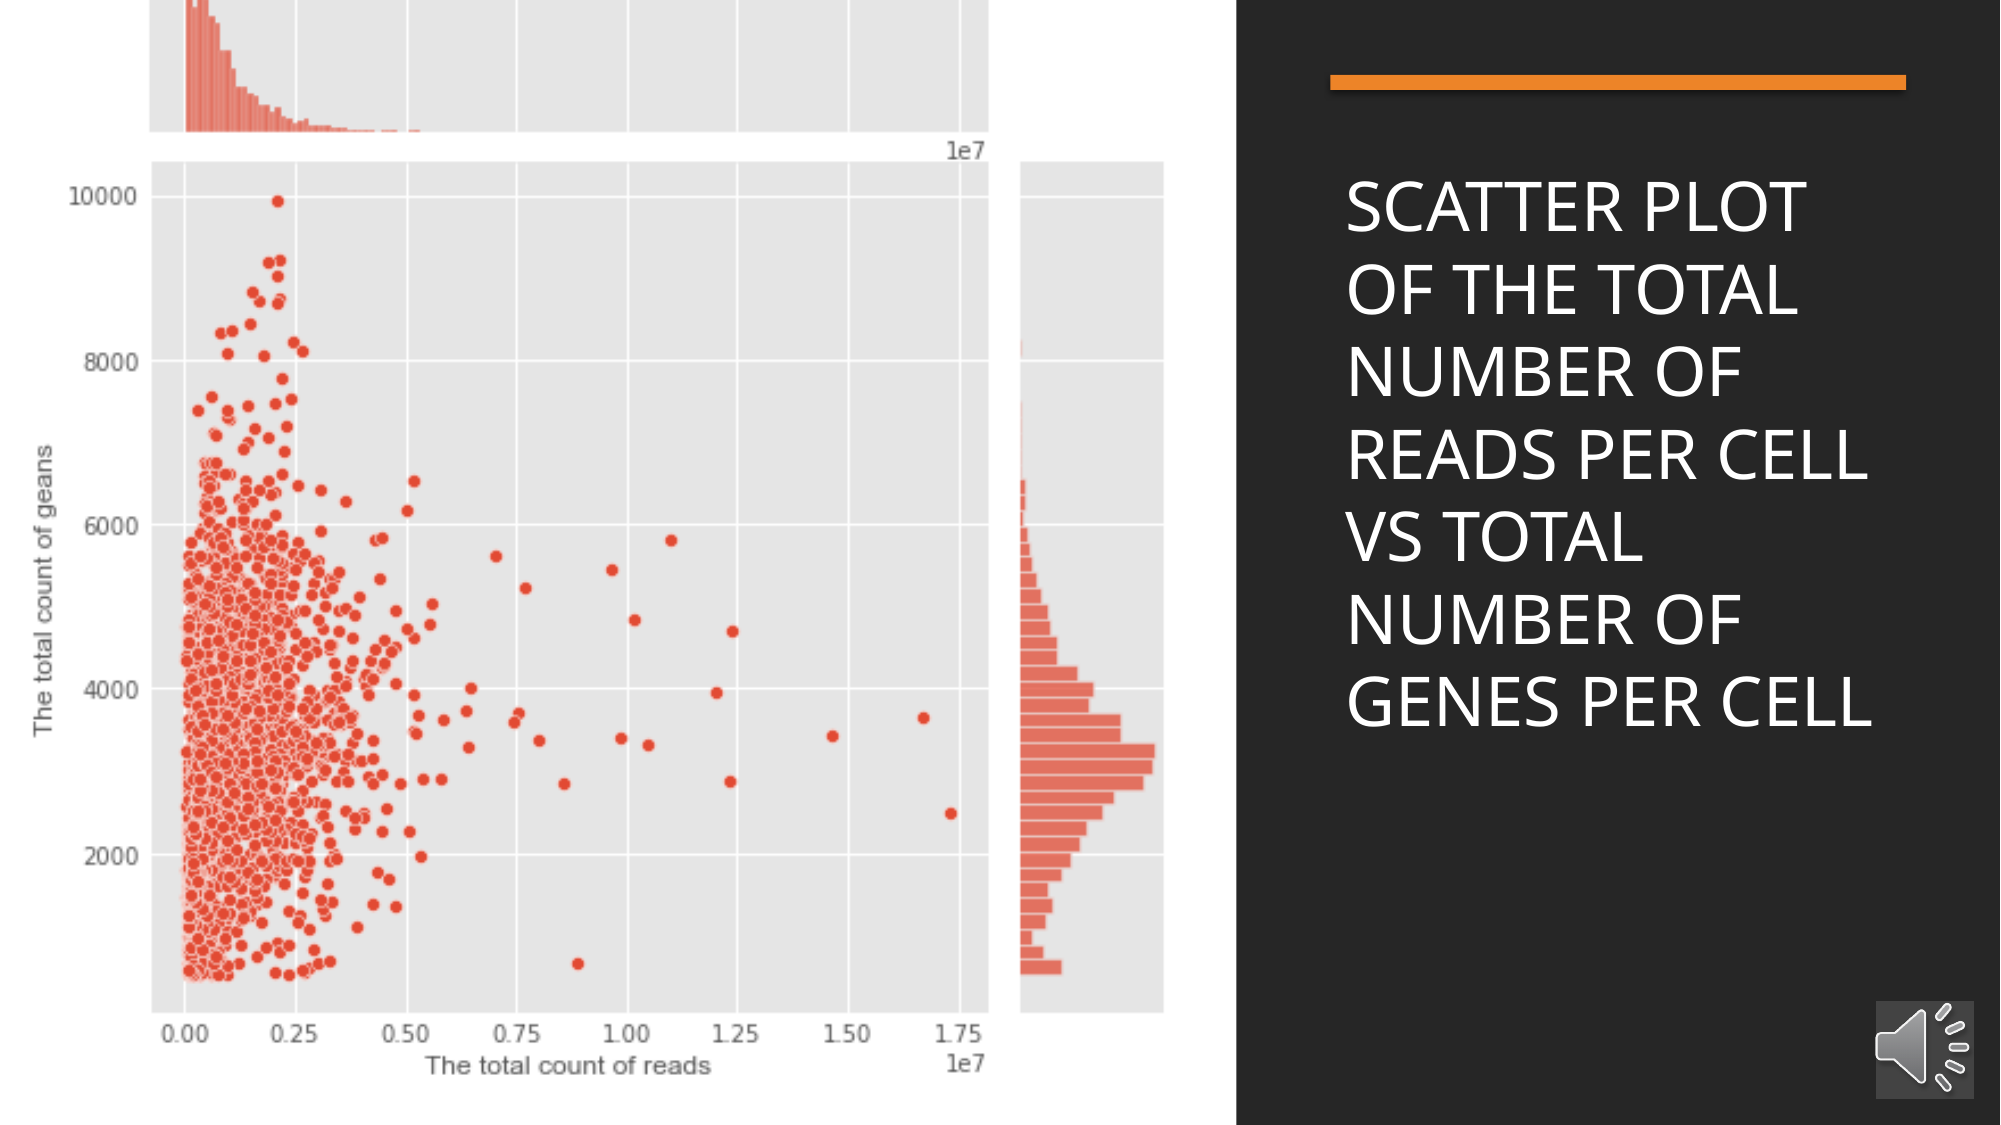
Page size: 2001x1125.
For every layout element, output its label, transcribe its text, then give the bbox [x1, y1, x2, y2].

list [0, 0, 1237, 1125]
text_box [1329, 74, 1907, 91]
title scatter plot of the total number of reads per cell vs total number of genes per cell [1330, 141, 1907, 762]
text_box [1239, 0, 2000, 1125]
picture [1874, 999, 1976, 1101]
